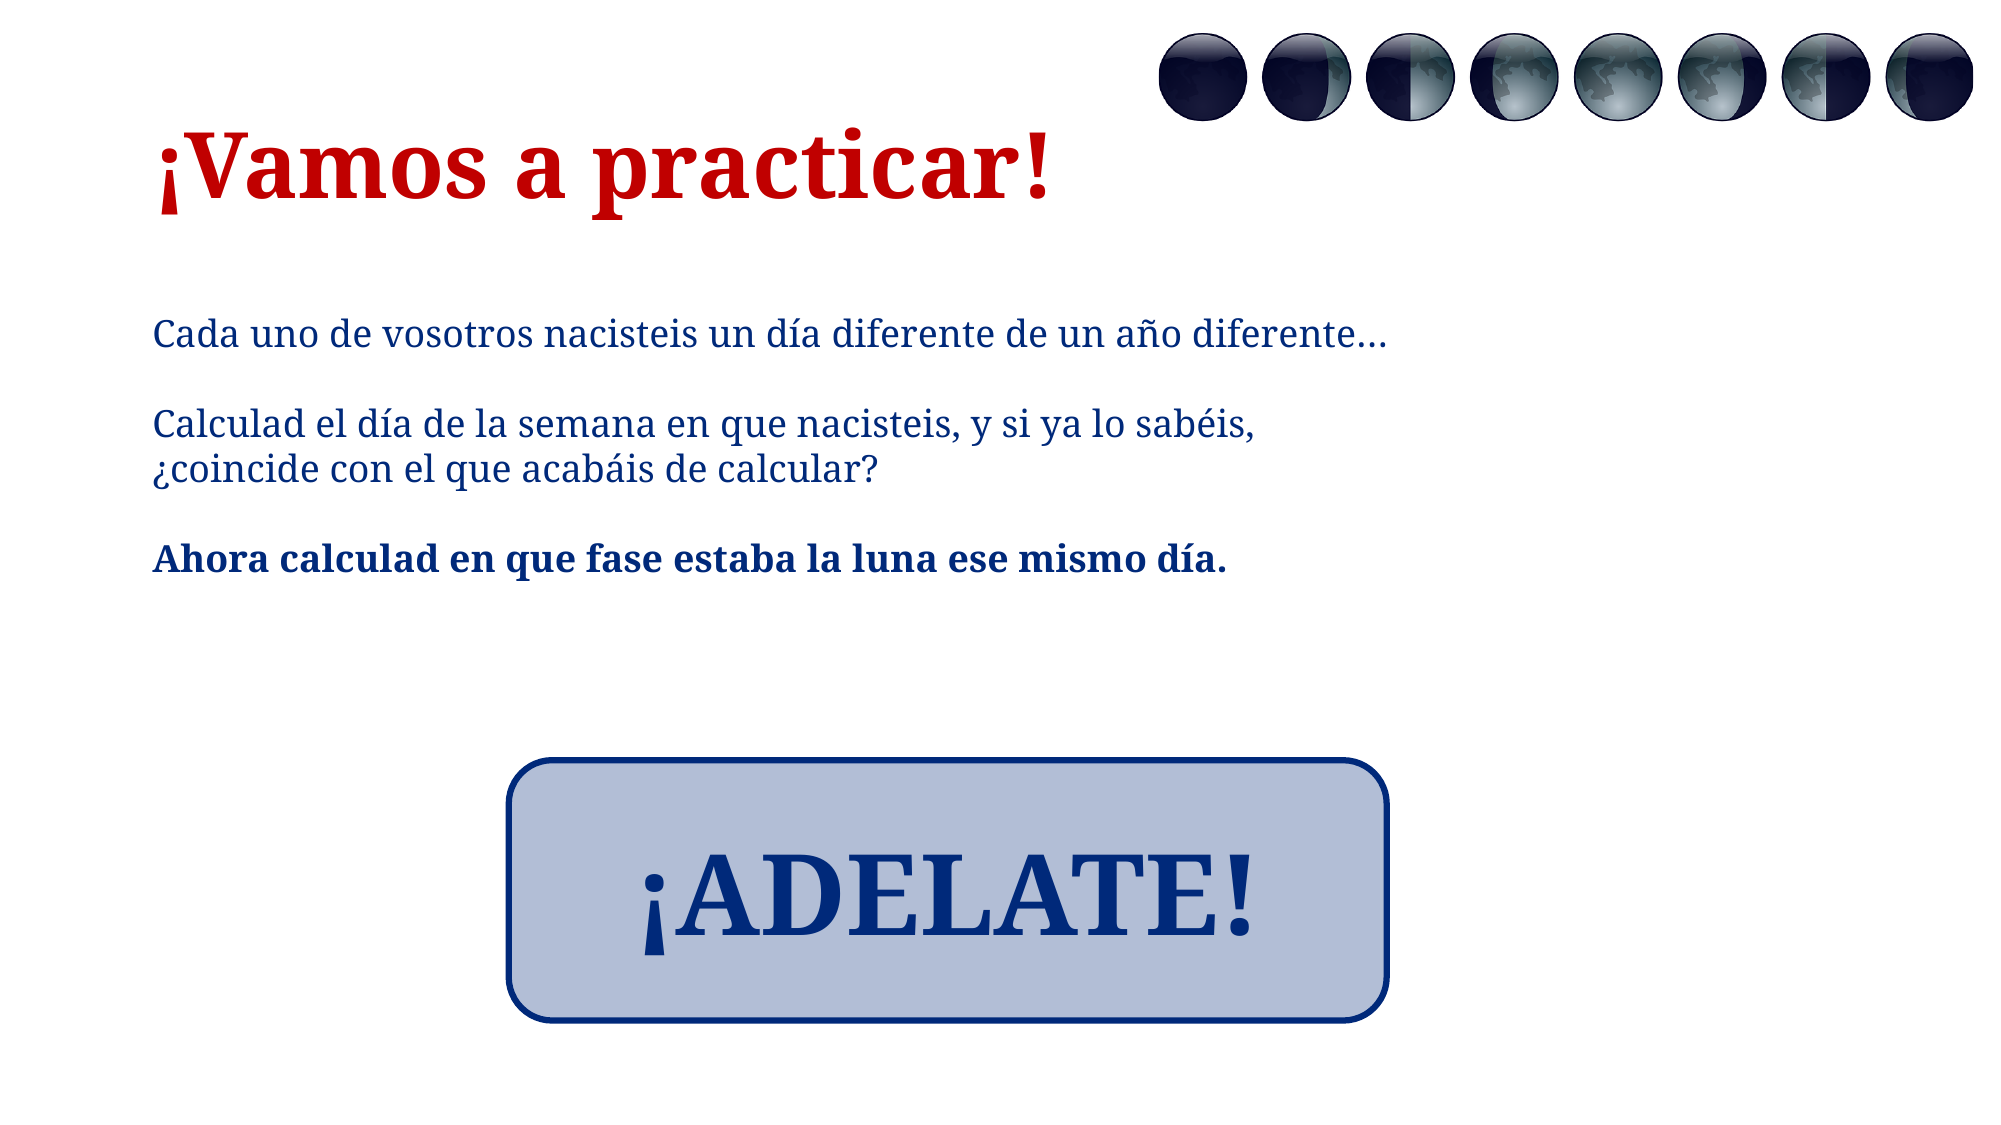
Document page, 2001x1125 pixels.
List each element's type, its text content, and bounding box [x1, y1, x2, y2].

text_box Cada uno de vosotros nacisteis un día diferente de un año diferente… Calculad el día de la semana en que nacisteis, y si ya lo sabéis, ¿coincide con el que acabáis de calcular? Ahora calculad en que fase estaba la luna ese mismo día. [137, 302, 1747, 588]
text_box ¡ADELATE! [508, 759, 1388, 1022]
title ¡Vamos a practicar! [137, 59, 1863, 278]
picture [1158, 17, 1974, 138]
